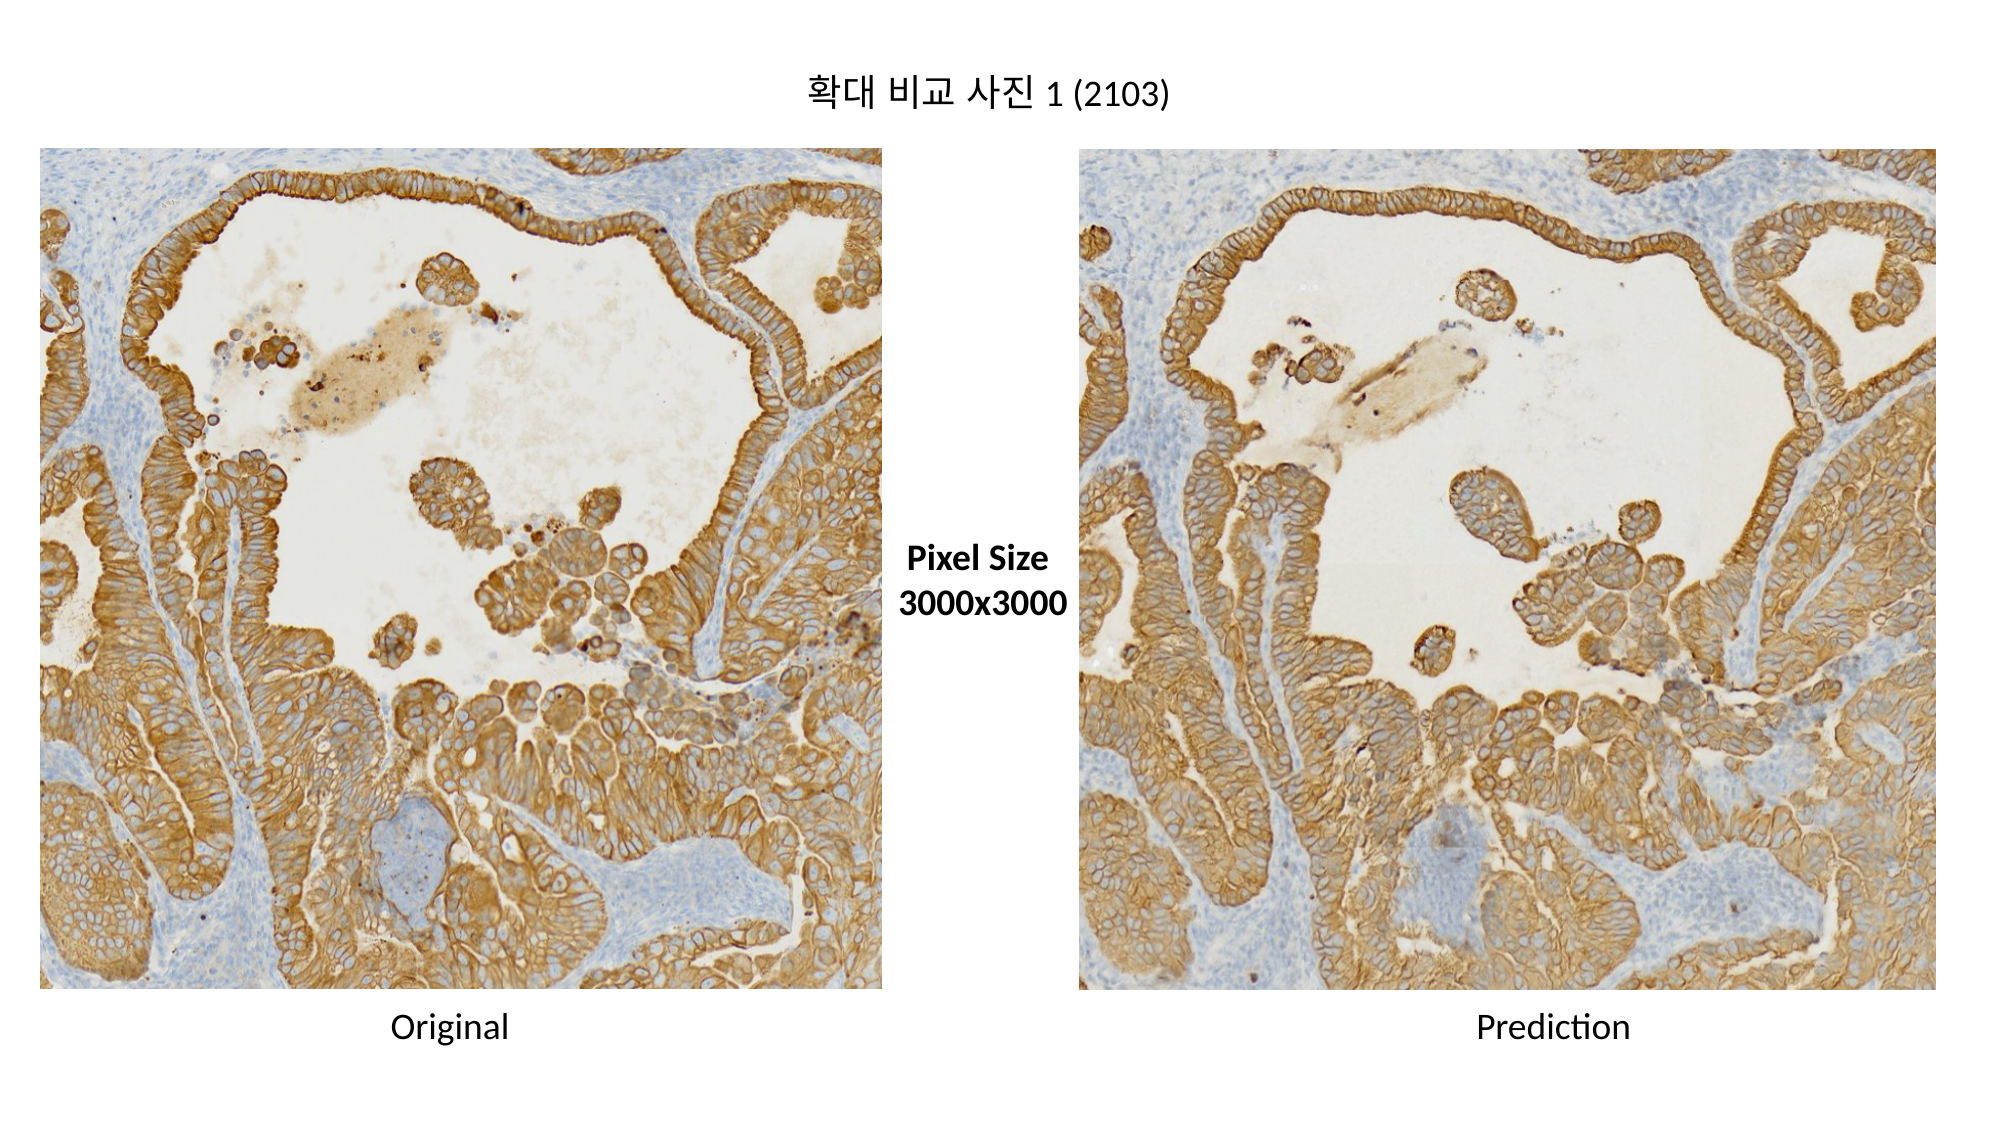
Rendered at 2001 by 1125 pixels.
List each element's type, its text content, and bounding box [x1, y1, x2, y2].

text_box Prediction [1461, 994, 1661, 1055]
picture [40, 148, 882, 989]
text_box Original [375, 994, 538, 1055]
picture [1079, 148, 1936, 990]
text_box 확대 비교 사진1 (2103) [792, 61, 1258, 122]
text_box Pixel Size 3000x3000 [883, 525, 1079, 630]
